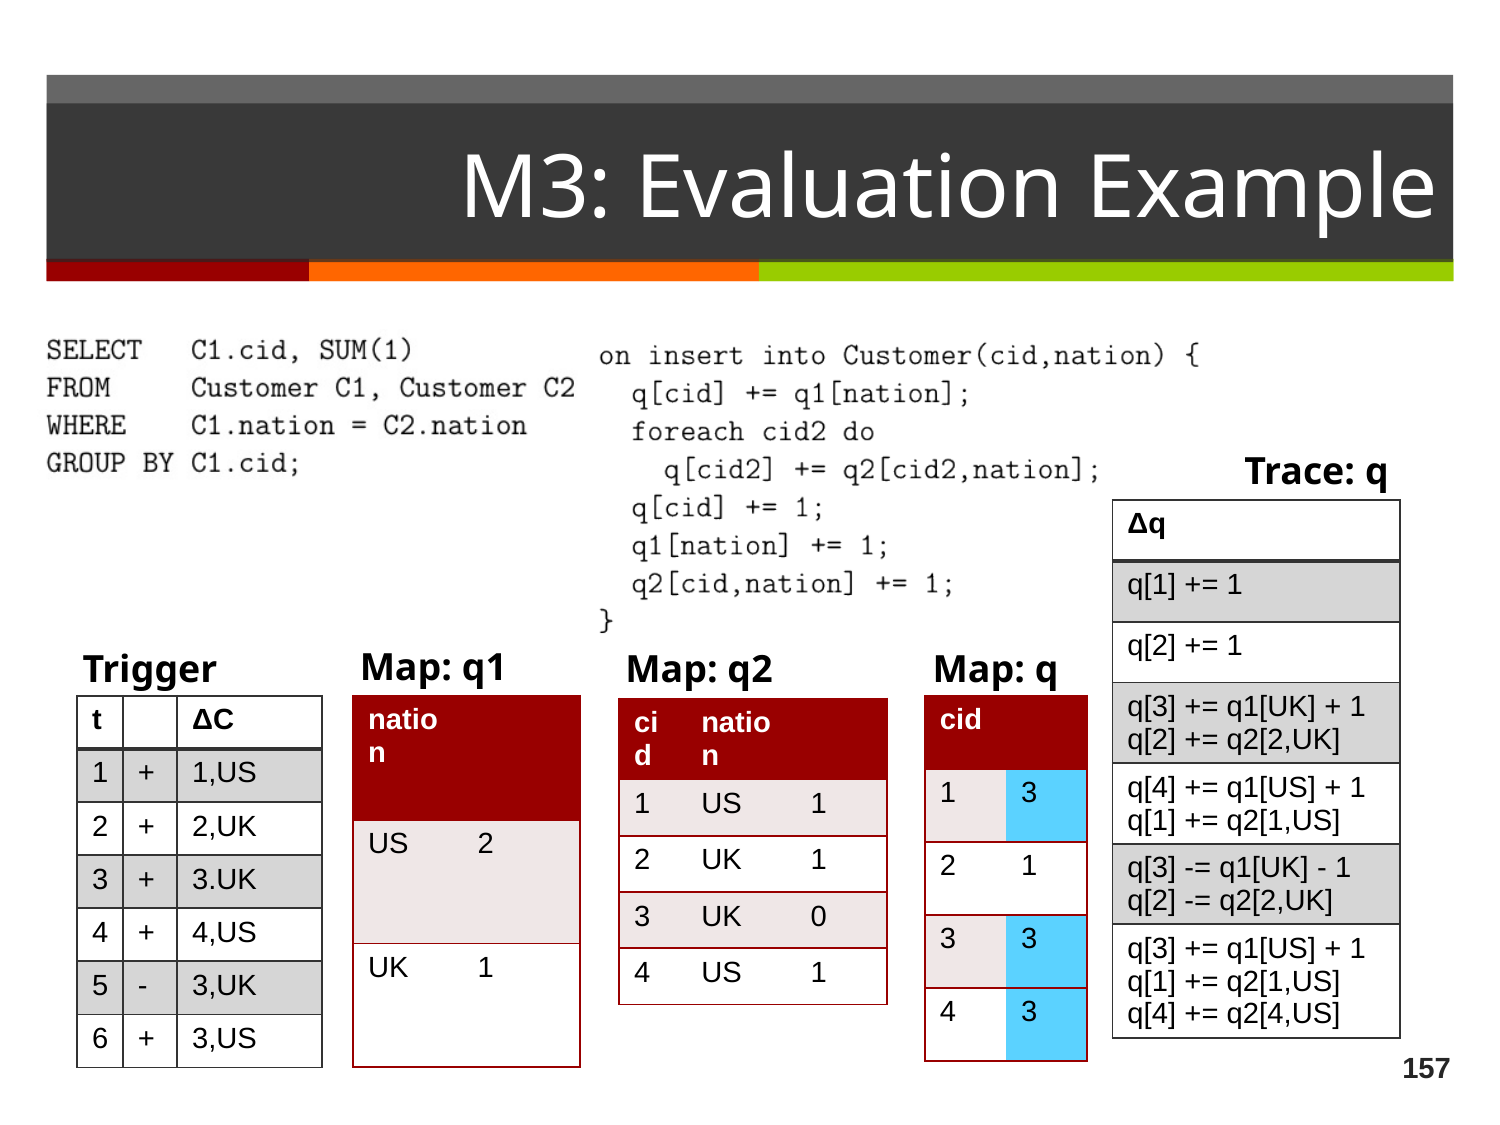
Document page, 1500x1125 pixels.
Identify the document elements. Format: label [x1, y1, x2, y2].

table_cell [926, 770, 1086, 841]
table_cell [926, 843, 1086, 914]
table_cell [178, 751, 321, 801]
table_cell [354, 944, 579, 1066]
table_header [926, 697, 1086, 768]
table_cell [926, 916, 1086, 987]
table_cell [1113, 623, 1399, 682]
table_header [124, 698, 176, 747]
table_cell [1113, 764, 1399, 843]
table_header [620, 699, 886, 779]
table_cell [178, 856, 321, 907]
table_cell [620, 893, 886, 947]
table_cell [78, 751, 122, 801]
table_cell [178, 909, 321, 960]
table_cell [926, 989, 1086, 1060]
table_cell [78, 1015, 122, 1067]
text_box [610, 647, 788, 698]
table_cell [124, 803, 176, 854]
table_cell [124, 1015, 176, 1067]
table_cell [178, 803, 321, 854]
text_box [344, 635, 522, 695]
table_header [178, 697, 321, 747]
picture [586, 328, 1215, 647]
table_cell [124, 962, 176, 1014]
table_cell [124, 751, 176, 801]
table_cell [1215, 563, 1399, 621]
table_cell [78, 856, 122, 907]
table_cell [620, 780, 886, 835]
table_cell [78, 803, 122, 854]
table_header [78, 698, 122, 747]
text_box [917, 647, 1074, 698]
text_box [1229, 439, 1404, 500]
picture [36, 328, 585, 488]
table_cell [620, 837, 886, 891]
table_cell [78, 962, 122, 1014]
table_cell [178, 962, 321, 1014]
table_header [1215, 501, 1399, 559]
table_header [354, 697, 579, 819]
table_cell [620, 949, 886, 1004]
table_cell [78, 909, 122, 960]
table_cell [124, 909, 176, 960]
text_box [67, 637, 233, 698]
table_cell [354, 821, 579, 943]
table_cell [178, 1015, 321, 1067]
table_cell [1113, 845, 1399, 923]
table_cell [1113, 683, 1399, 762]
table_cell [124, 856, 176, 907]
table_cell [1113, 925, 1399, 1037]
title [46, 103, 1454, 263]
